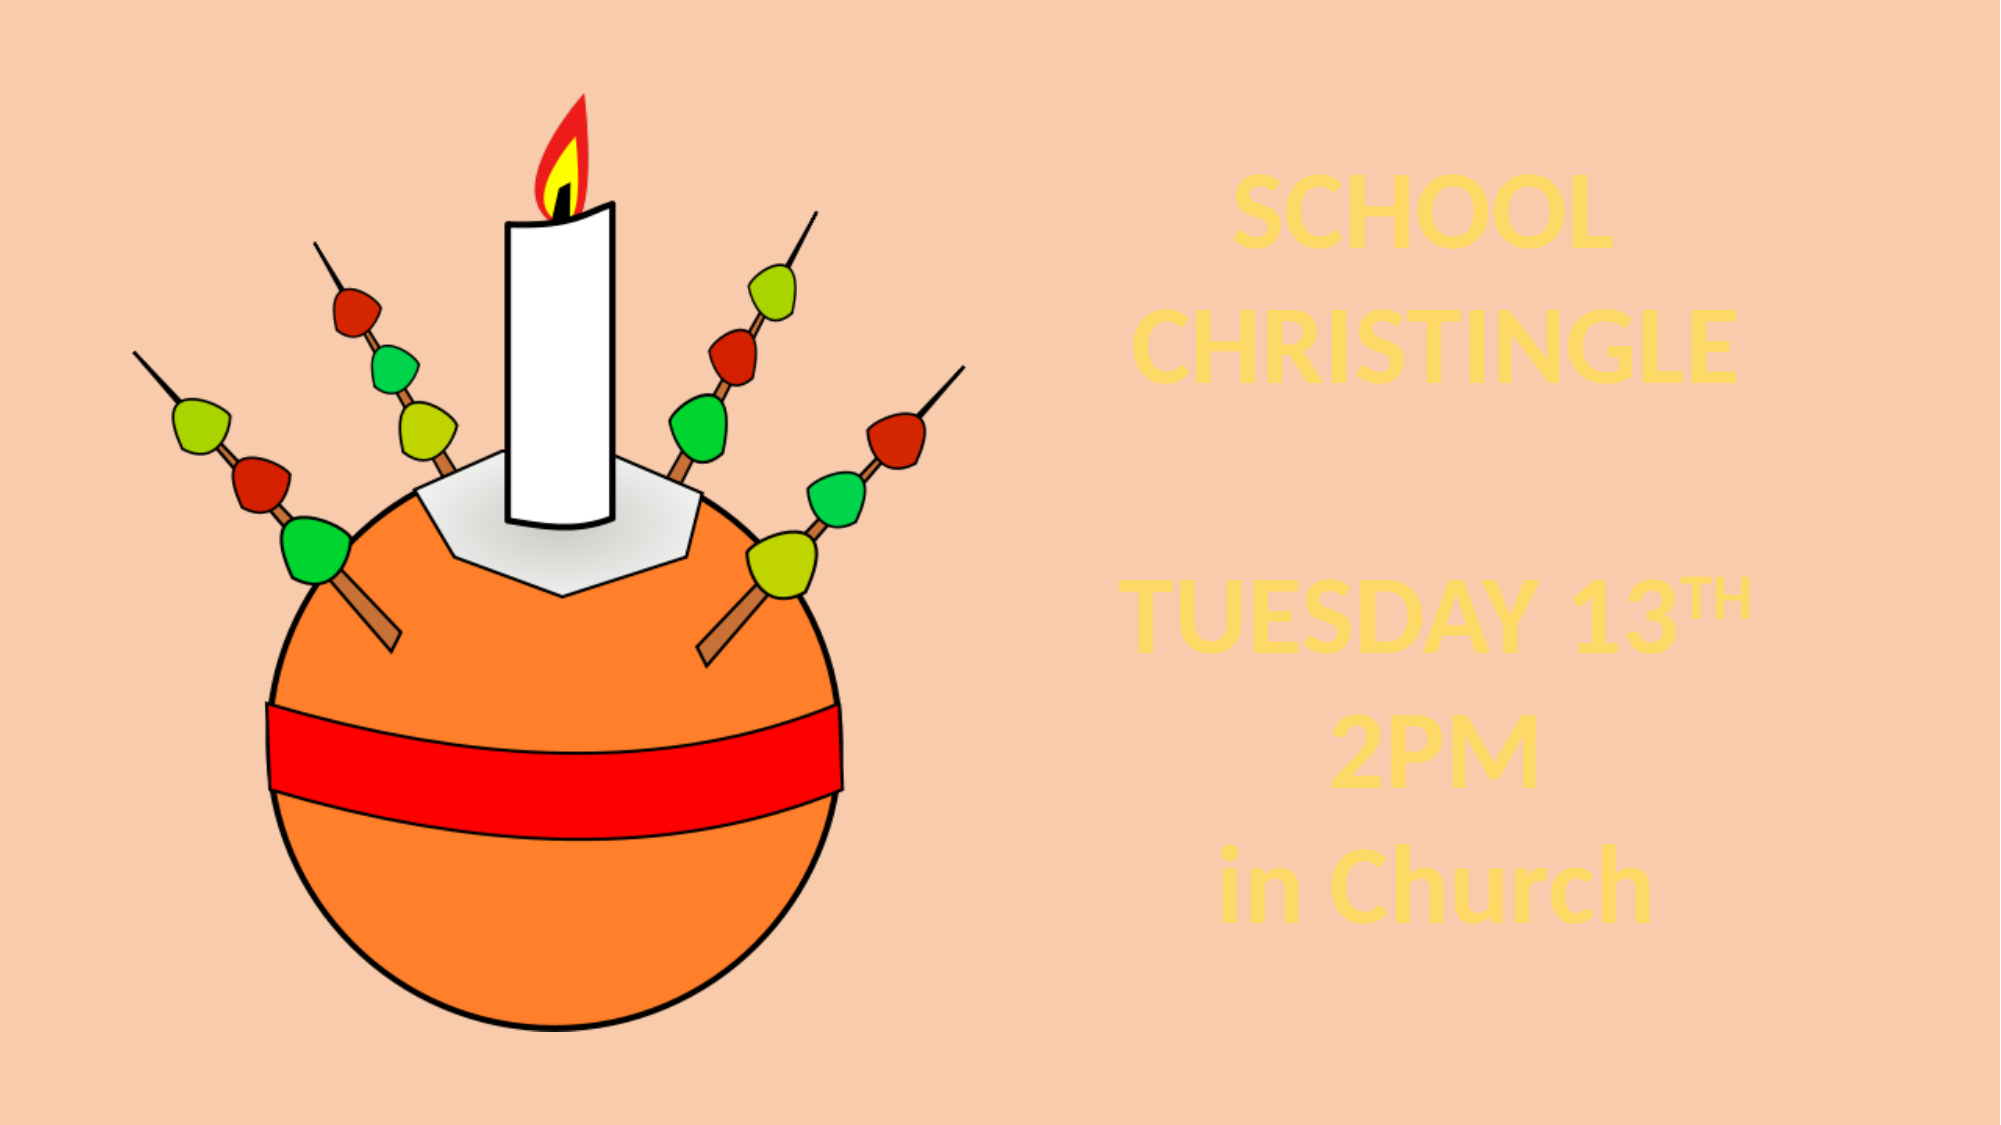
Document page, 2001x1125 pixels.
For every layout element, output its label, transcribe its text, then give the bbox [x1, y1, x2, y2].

text_box SCHOOL CHRISTINGLE TUESDAY 13TH 2PM in Church [1103, 128, 1769, 953]
picture [81, 93, 1019, 1032]
